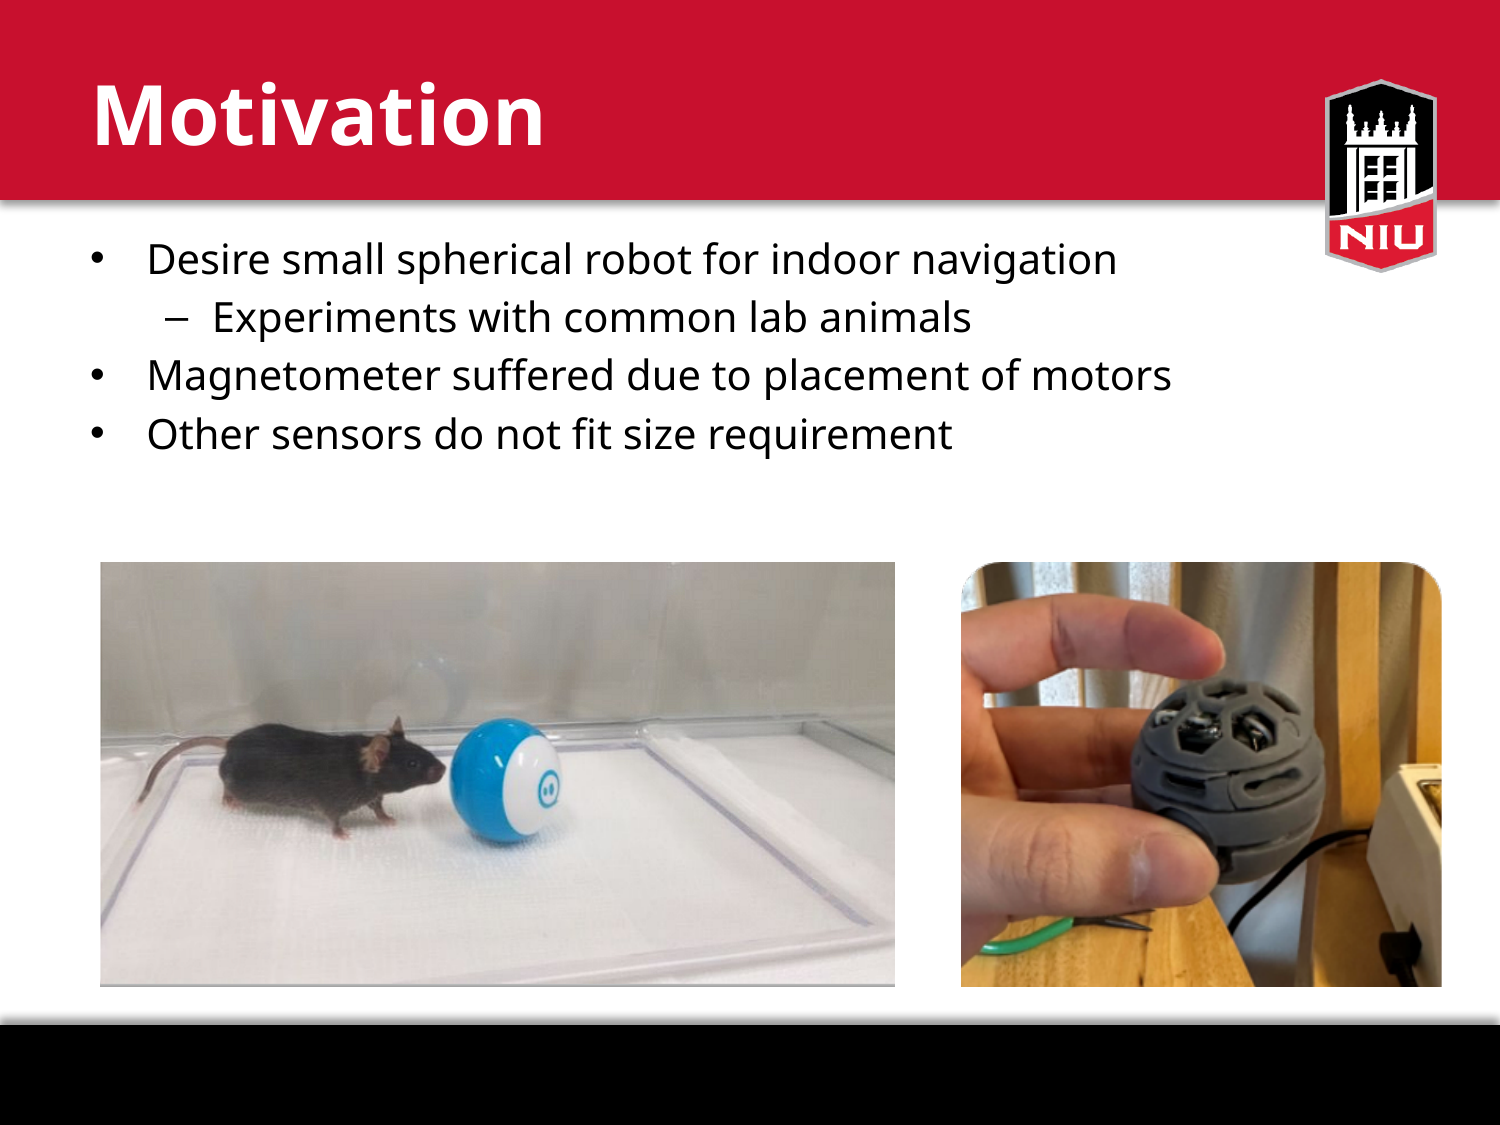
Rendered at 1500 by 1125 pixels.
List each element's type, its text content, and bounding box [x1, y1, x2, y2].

picture [960, 562, 1442, 987]
list Desire small spherical robot for indoor navigation Experiments with common lab animals Magnetometer suffered due to placement of motors Other sensors do not fit size requirement [75, 224, 1363, 988]
title Motivation [75, 24, 1313, 200]
picture [1325, 79, 1437, 273]
picture [99, 562, 895, 987]
